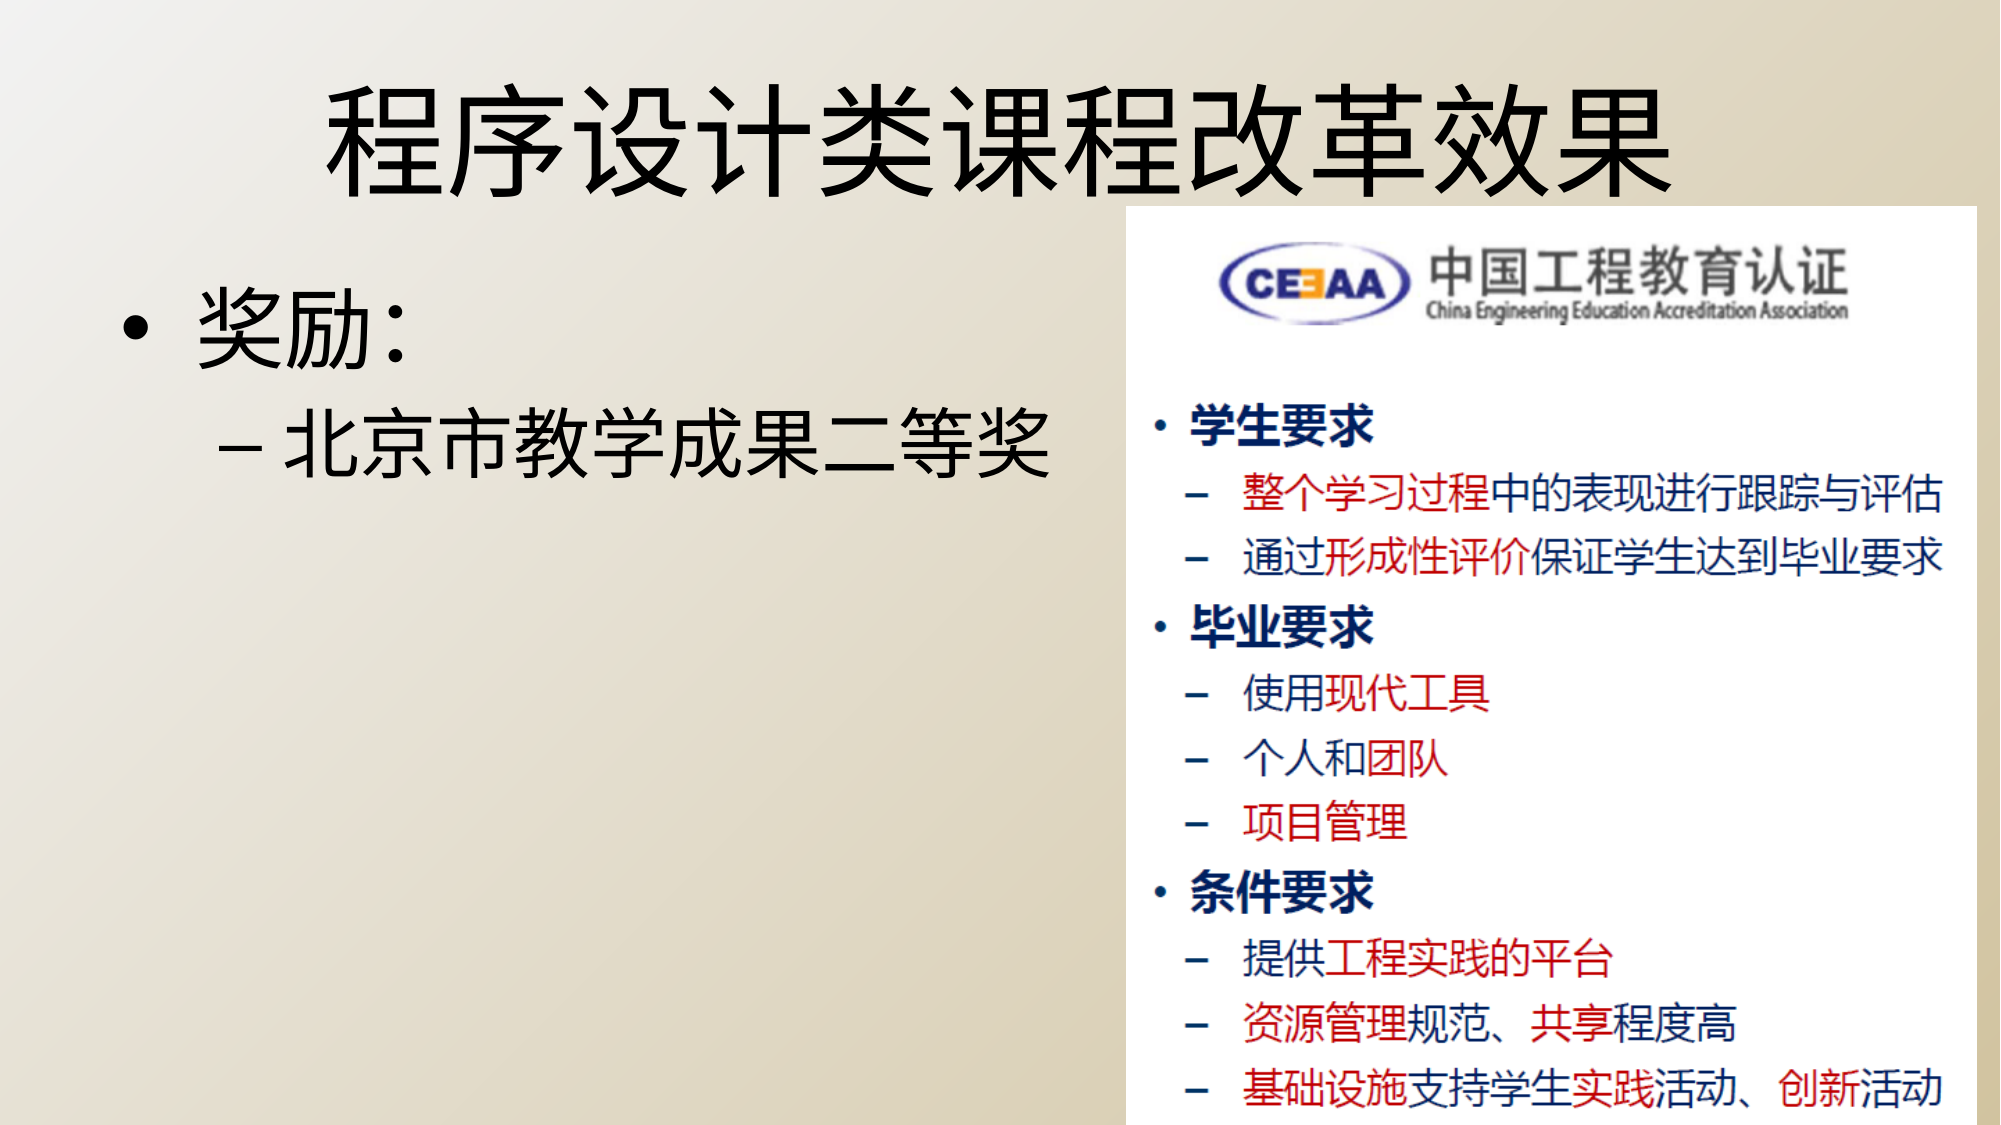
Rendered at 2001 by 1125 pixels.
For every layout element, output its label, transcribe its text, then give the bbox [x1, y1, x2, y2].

title 程序设计类课程改革效果 [99, 45, 1900, 233]
picture [1125, 206, 1977, 1125]
list 奖励： 北京市教学成果二等奖 [99, 262, 1120, 1005]
